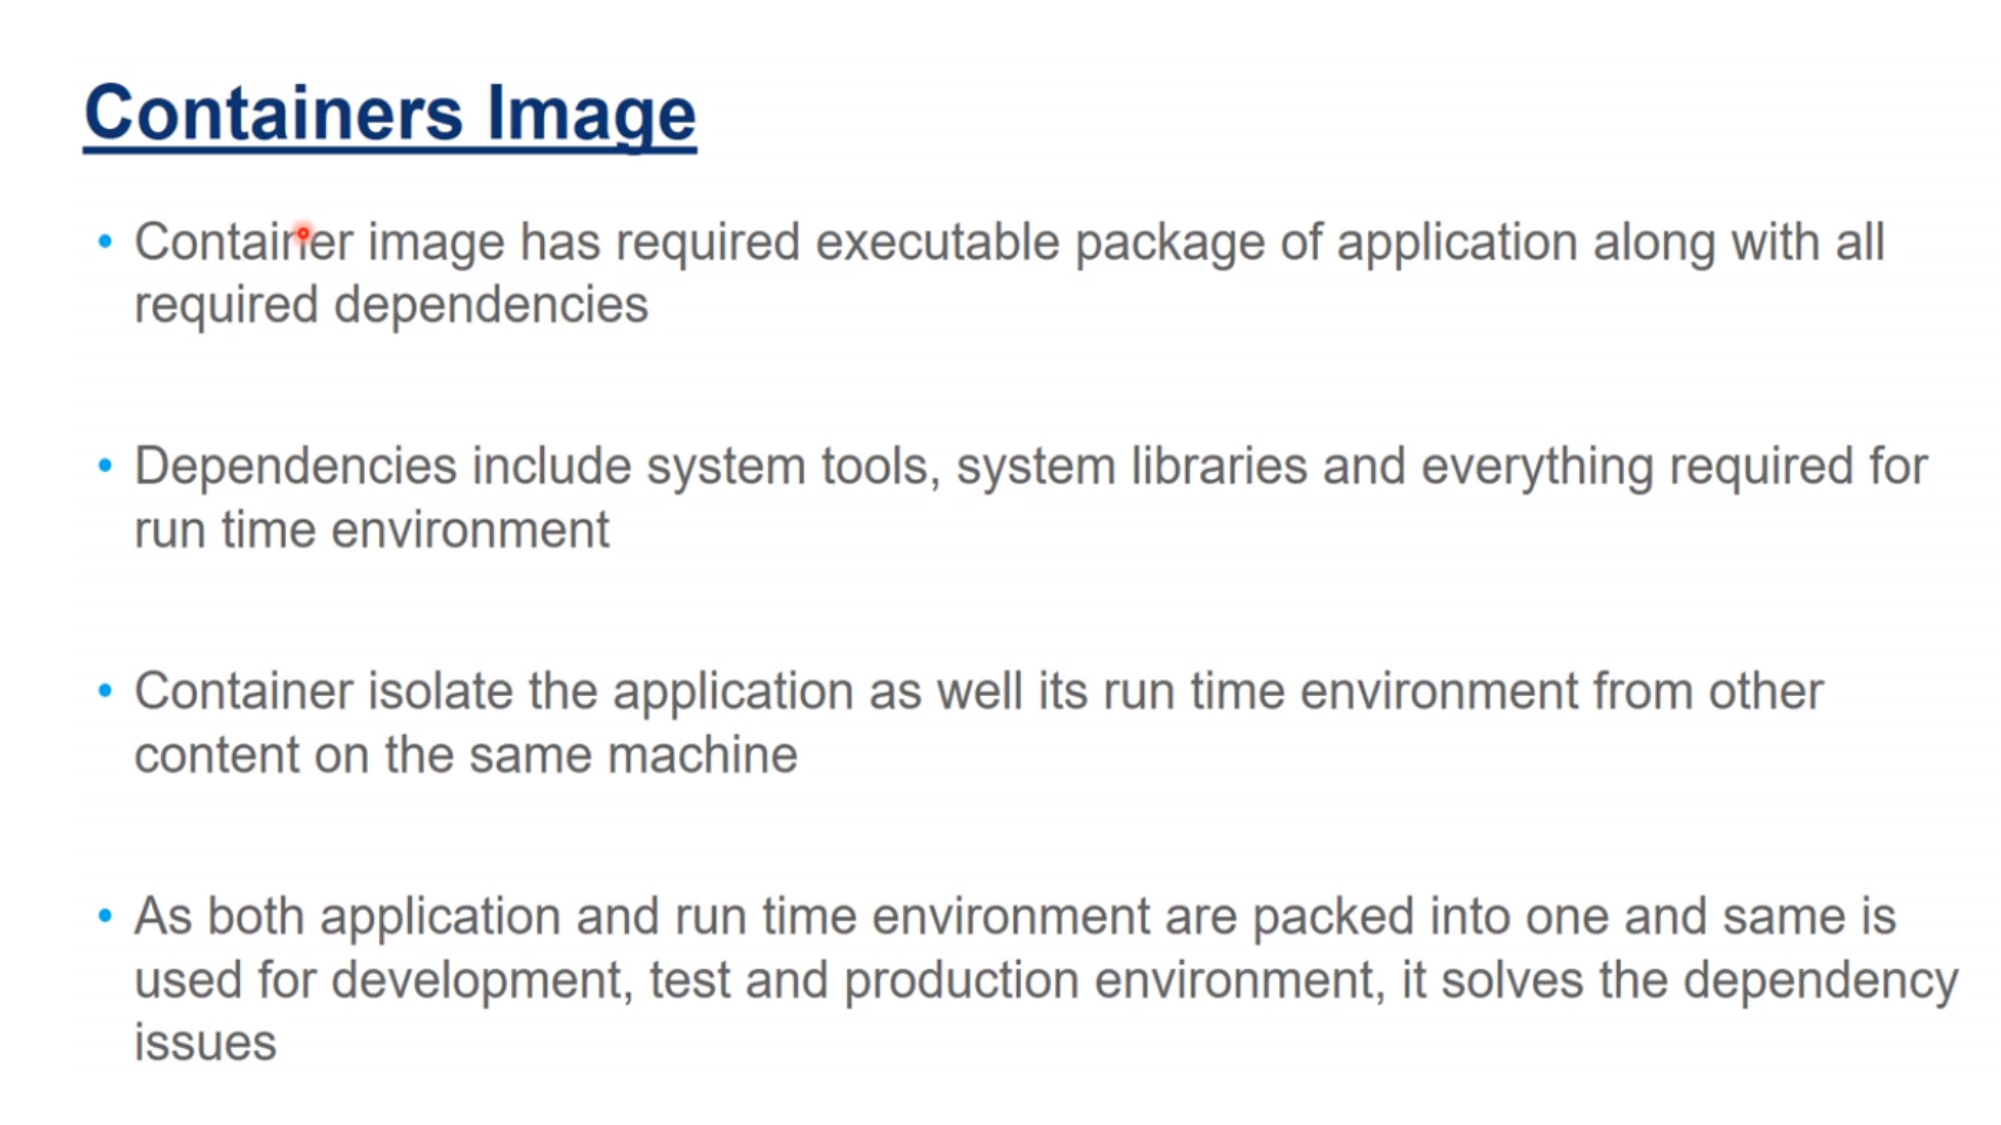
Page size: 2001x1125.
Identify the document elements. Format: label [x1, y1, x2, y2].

picture [75, 50, 2000, 1075]
